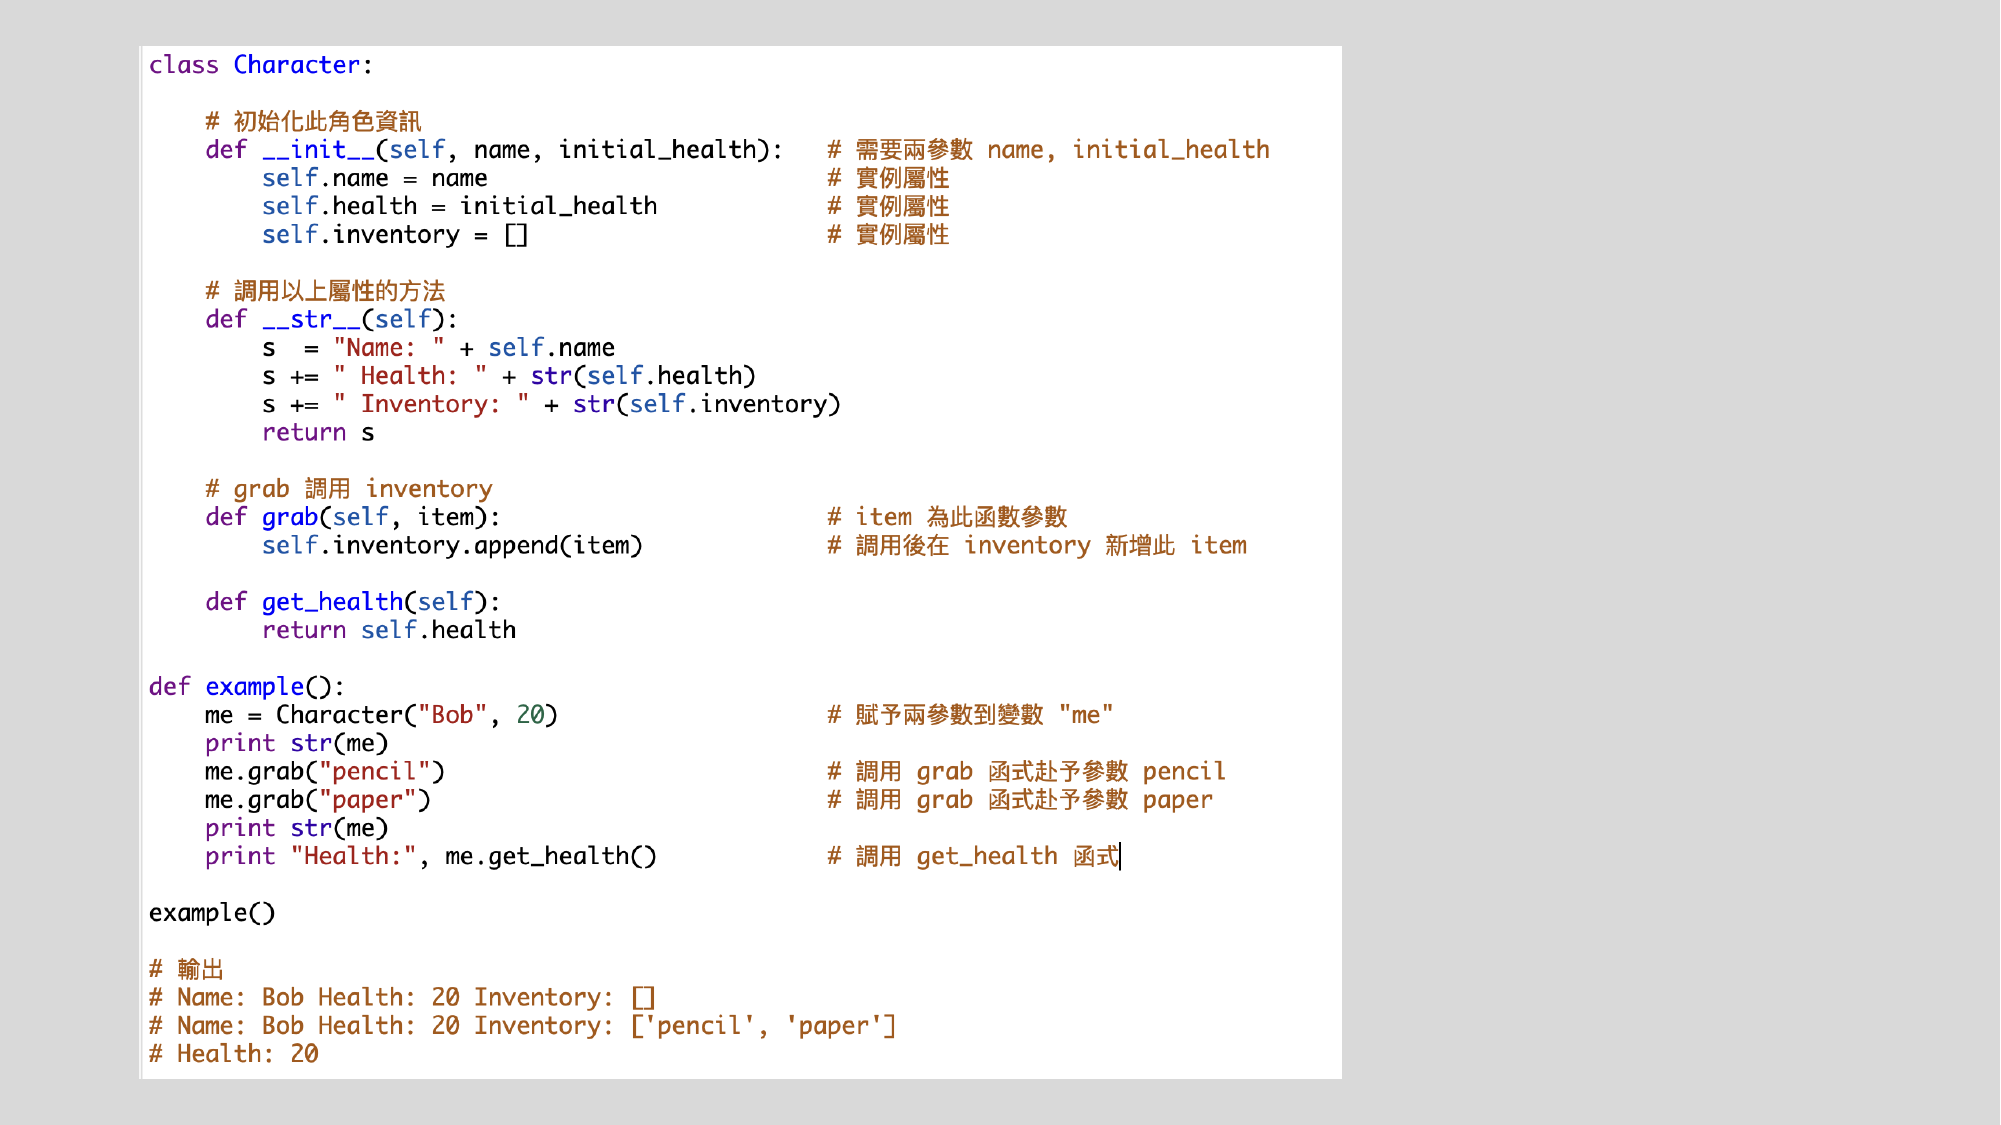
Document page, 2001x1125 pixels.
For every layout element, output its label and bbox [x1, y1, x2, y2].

picture [139, 46, 1342, 1079]
